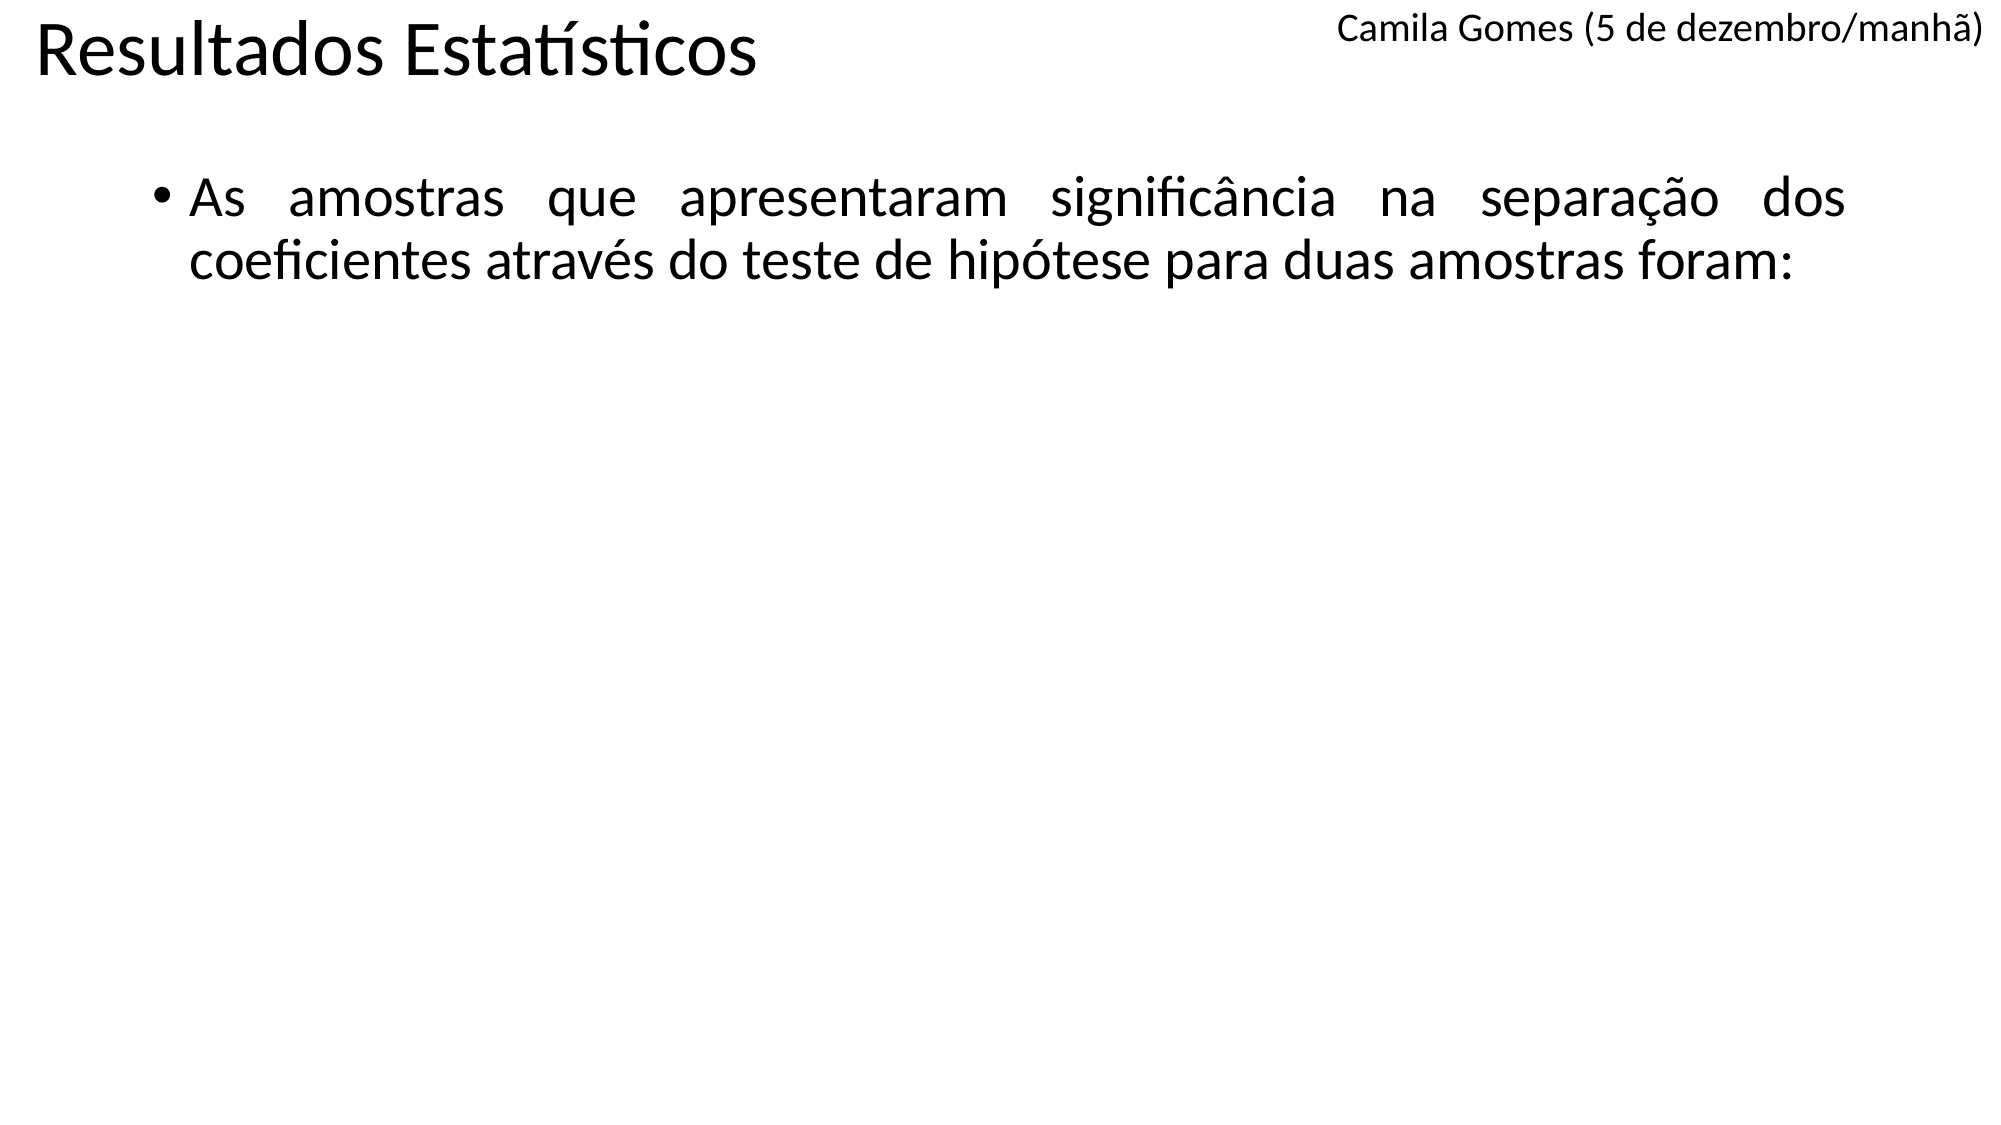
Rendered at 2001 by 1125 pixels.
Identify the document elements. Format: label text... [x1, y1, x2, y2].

title Resultados Estatísticos [20, 0, 1746, 101]
list As amostras que apresentaram significância na separação dos coeficientes através do teste de hipótese para duas amostras foram: [137, 158, 1863, 1014]
text_box Camila Gomes (5 de dezembro/manhã) [83, 0, 2000, 59]
